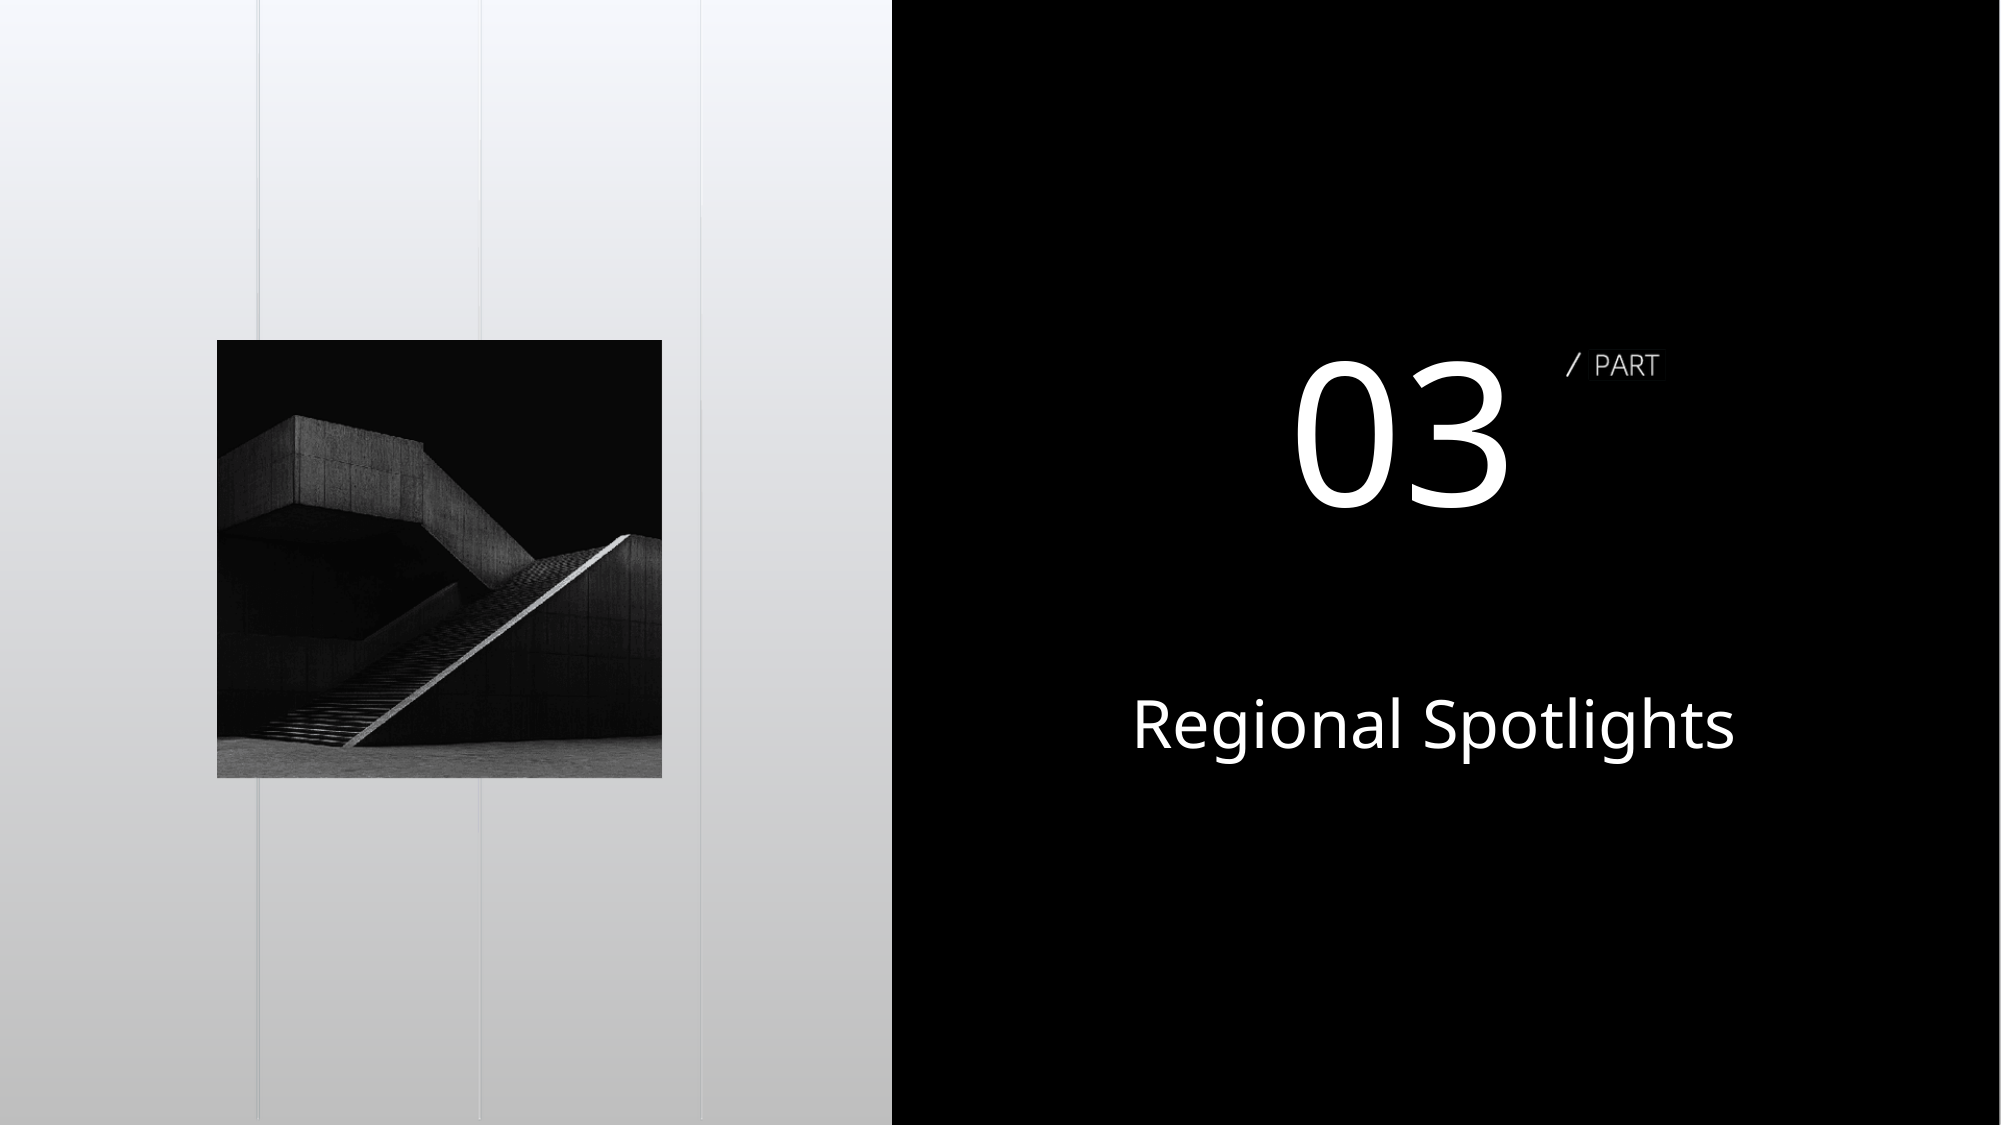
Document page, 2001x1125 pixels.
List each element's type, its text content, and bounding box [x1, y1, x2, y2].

text_box [892, 0, 2000, 1125]
text_box Regional Spotlights [1070, 658, 1799, 885]
text_box [0, 0, 892, 1125]
picture [1565, 340, 1718, 396]
text_box 03 [1273, 299, 1567, 518]
picture [178, 0, 703, 1122]
